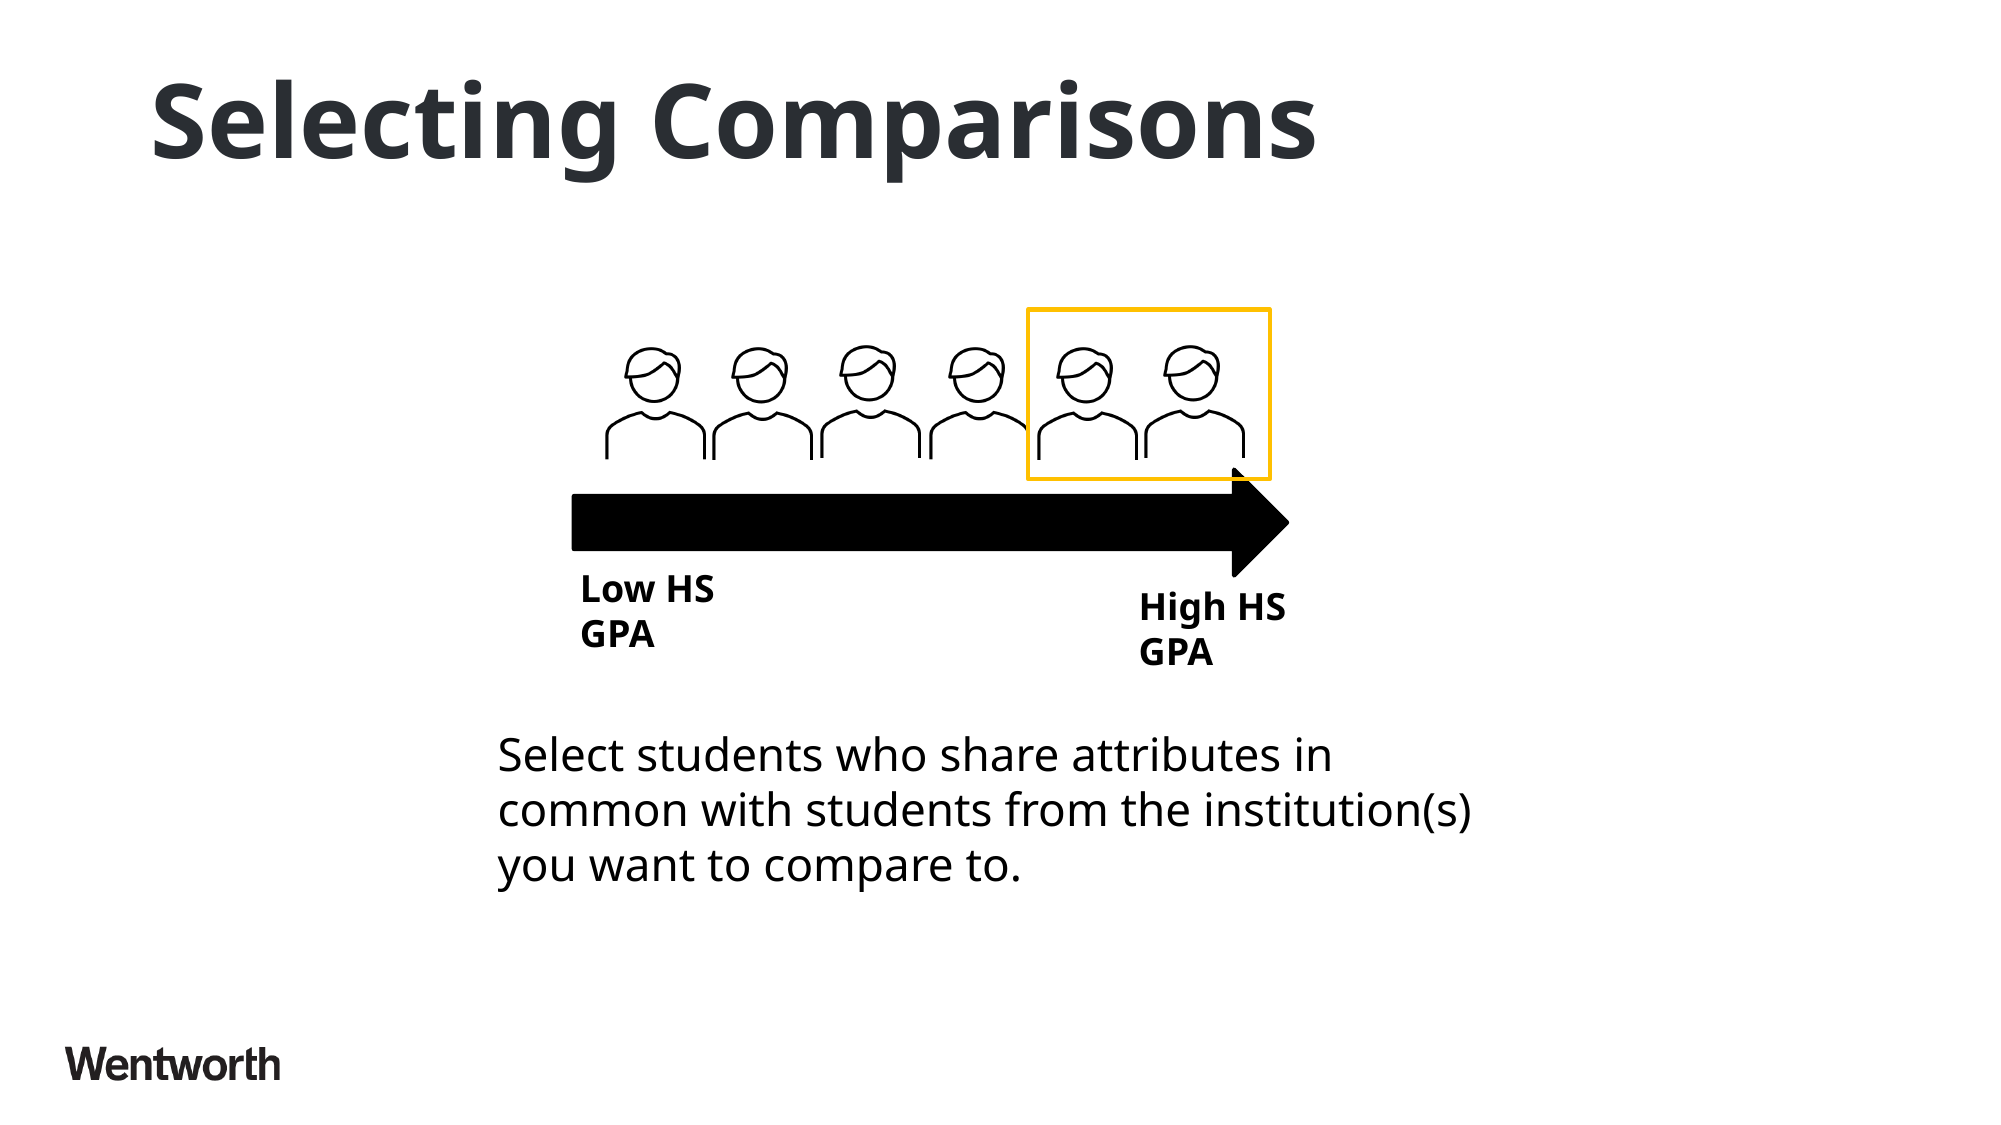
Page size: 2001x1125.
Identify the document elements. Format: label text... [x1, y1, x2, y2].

text_box High HS GPA [1123, 575, 1360, 681]
text_box Selecting Comparisons [150, 83, 2000, 180]
text_box [1026, 307, 1272, 329]
picture [64, 1046, 280, 1081]
text_box Low HS GPA [565, 557, 801, 663]
text_box [571, 487, 1290, 575]
text_box Select students who share attributes in common with students from the institution(s) you want to compare to. [483, 718, 1503, 899]
picture [580, 328, 1271, 482]
